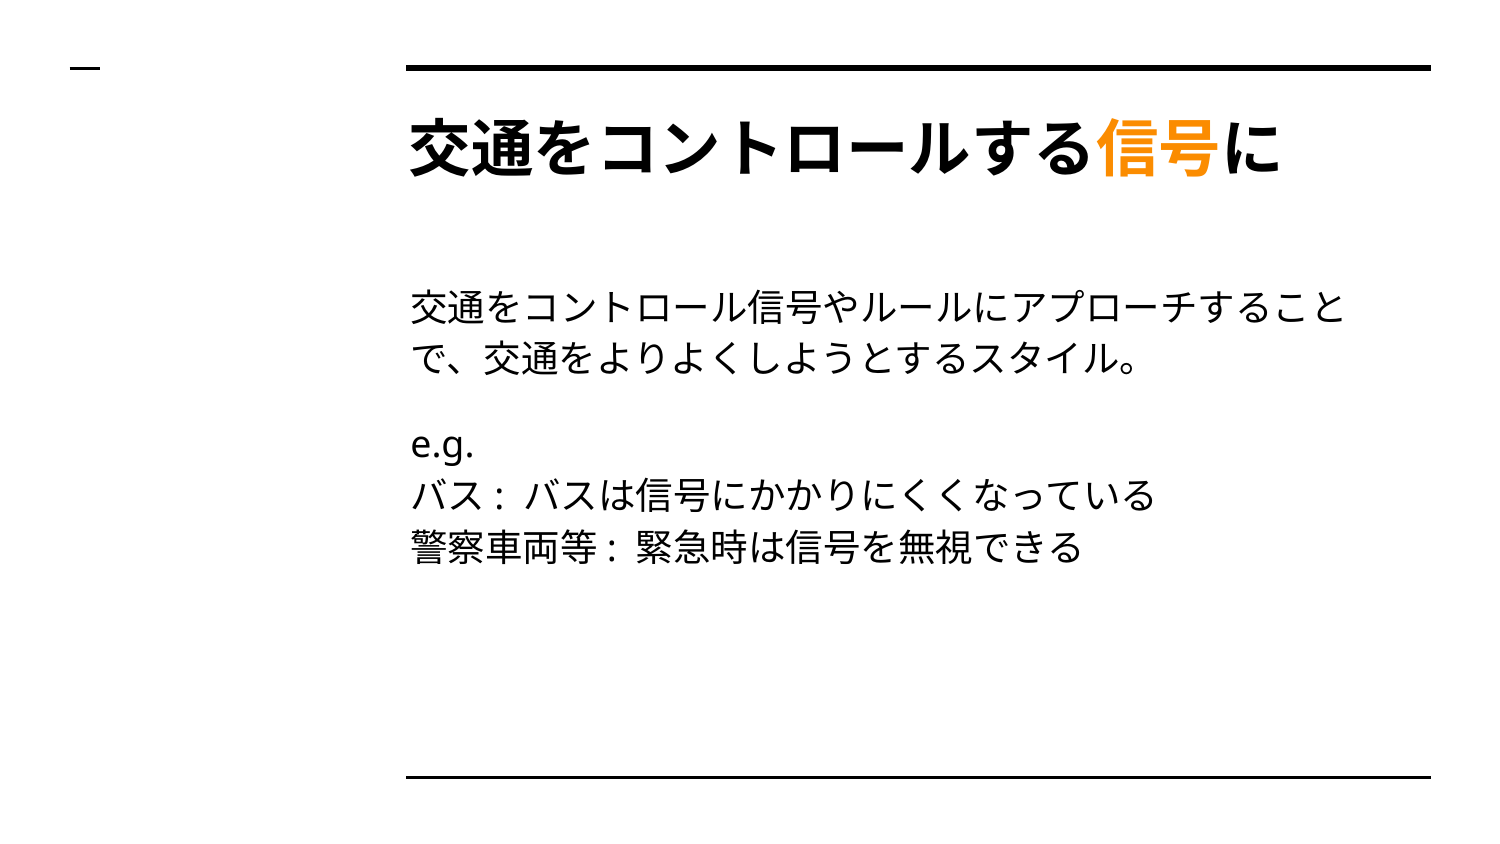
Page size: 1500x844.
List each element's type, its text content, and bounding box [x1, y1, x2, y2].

title 交通をコントロールする信号に [393, 94, 1431, 199]
list 交通をコントロール信号やルールにアプローチすることで、交通をよりよくしようとするスタイル。 e.g. バス: バスは信号にかかりにくくなっている 警察車両等: 緊急時は信号を無視できる [395, 261, 1433, 755]
